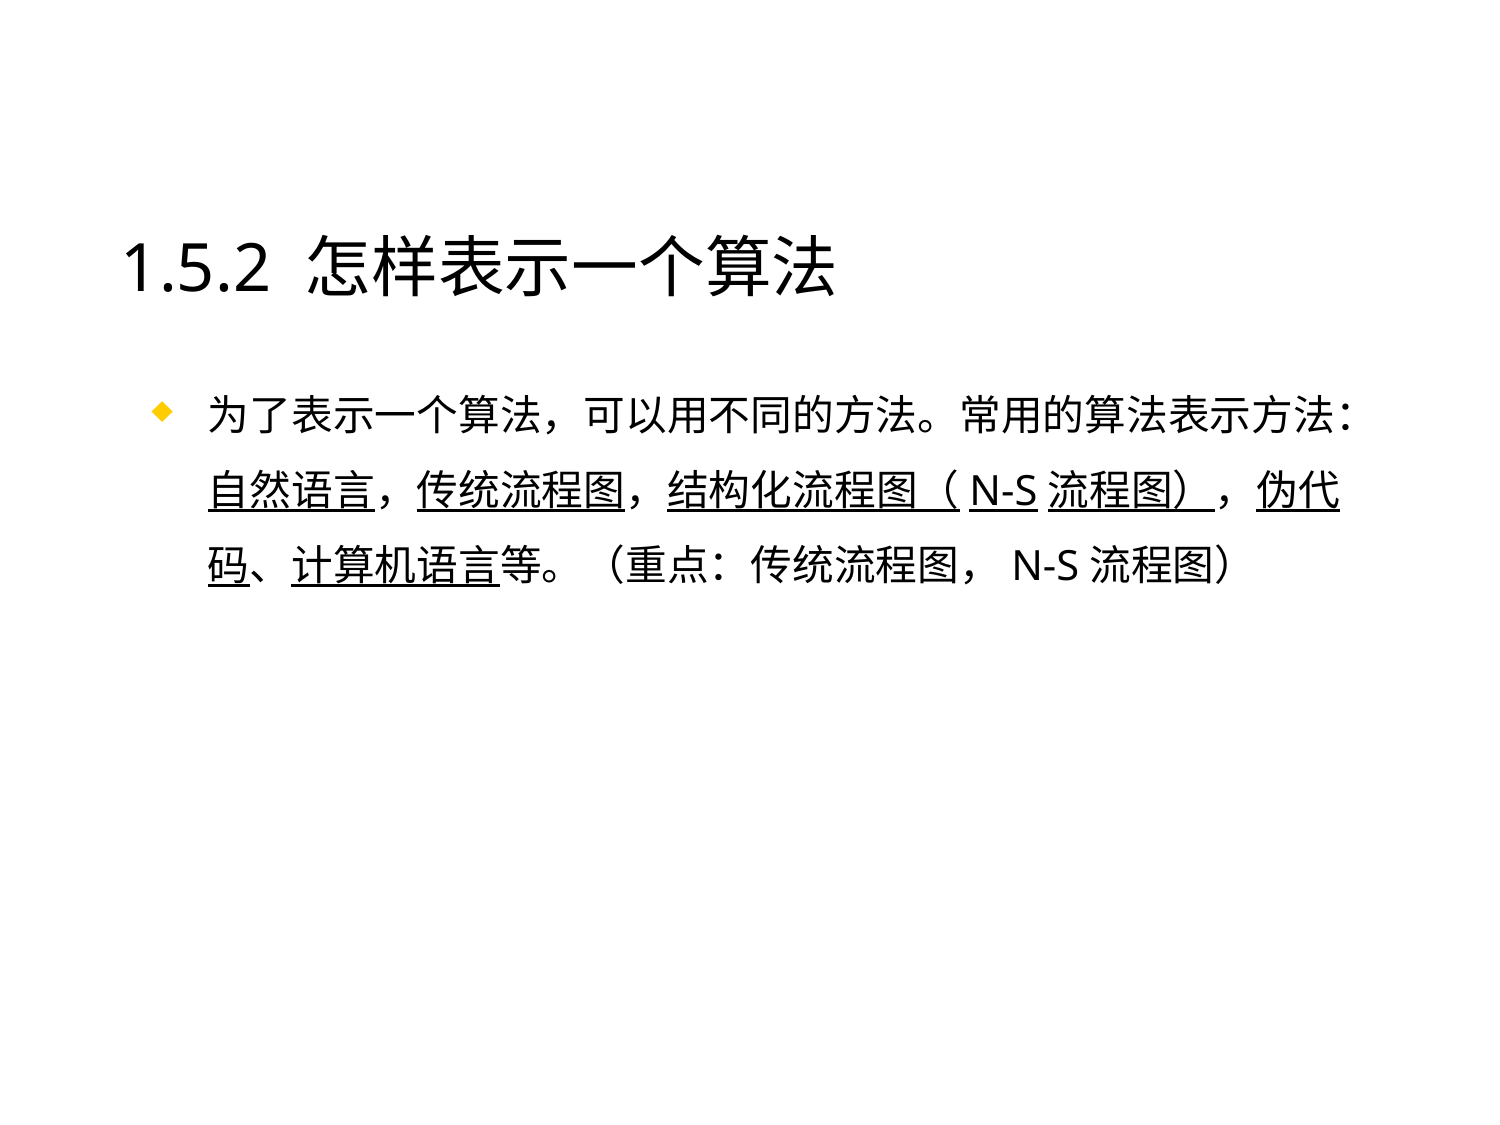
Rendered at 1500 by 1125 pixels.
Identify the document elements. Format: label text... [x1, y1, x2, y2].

list 为了表示一个算法，可以用不同的方法。常用的算法表示方法：自然语言，传统流程图，结构化流程图（N-S流程图），伪代码、计算机语言等。（重点：传统流程图，N-S流程图） [136, 356, 1390, 700]
title 1.5.2 怎样表示一个算法 [105, 191, 1271, 339]
